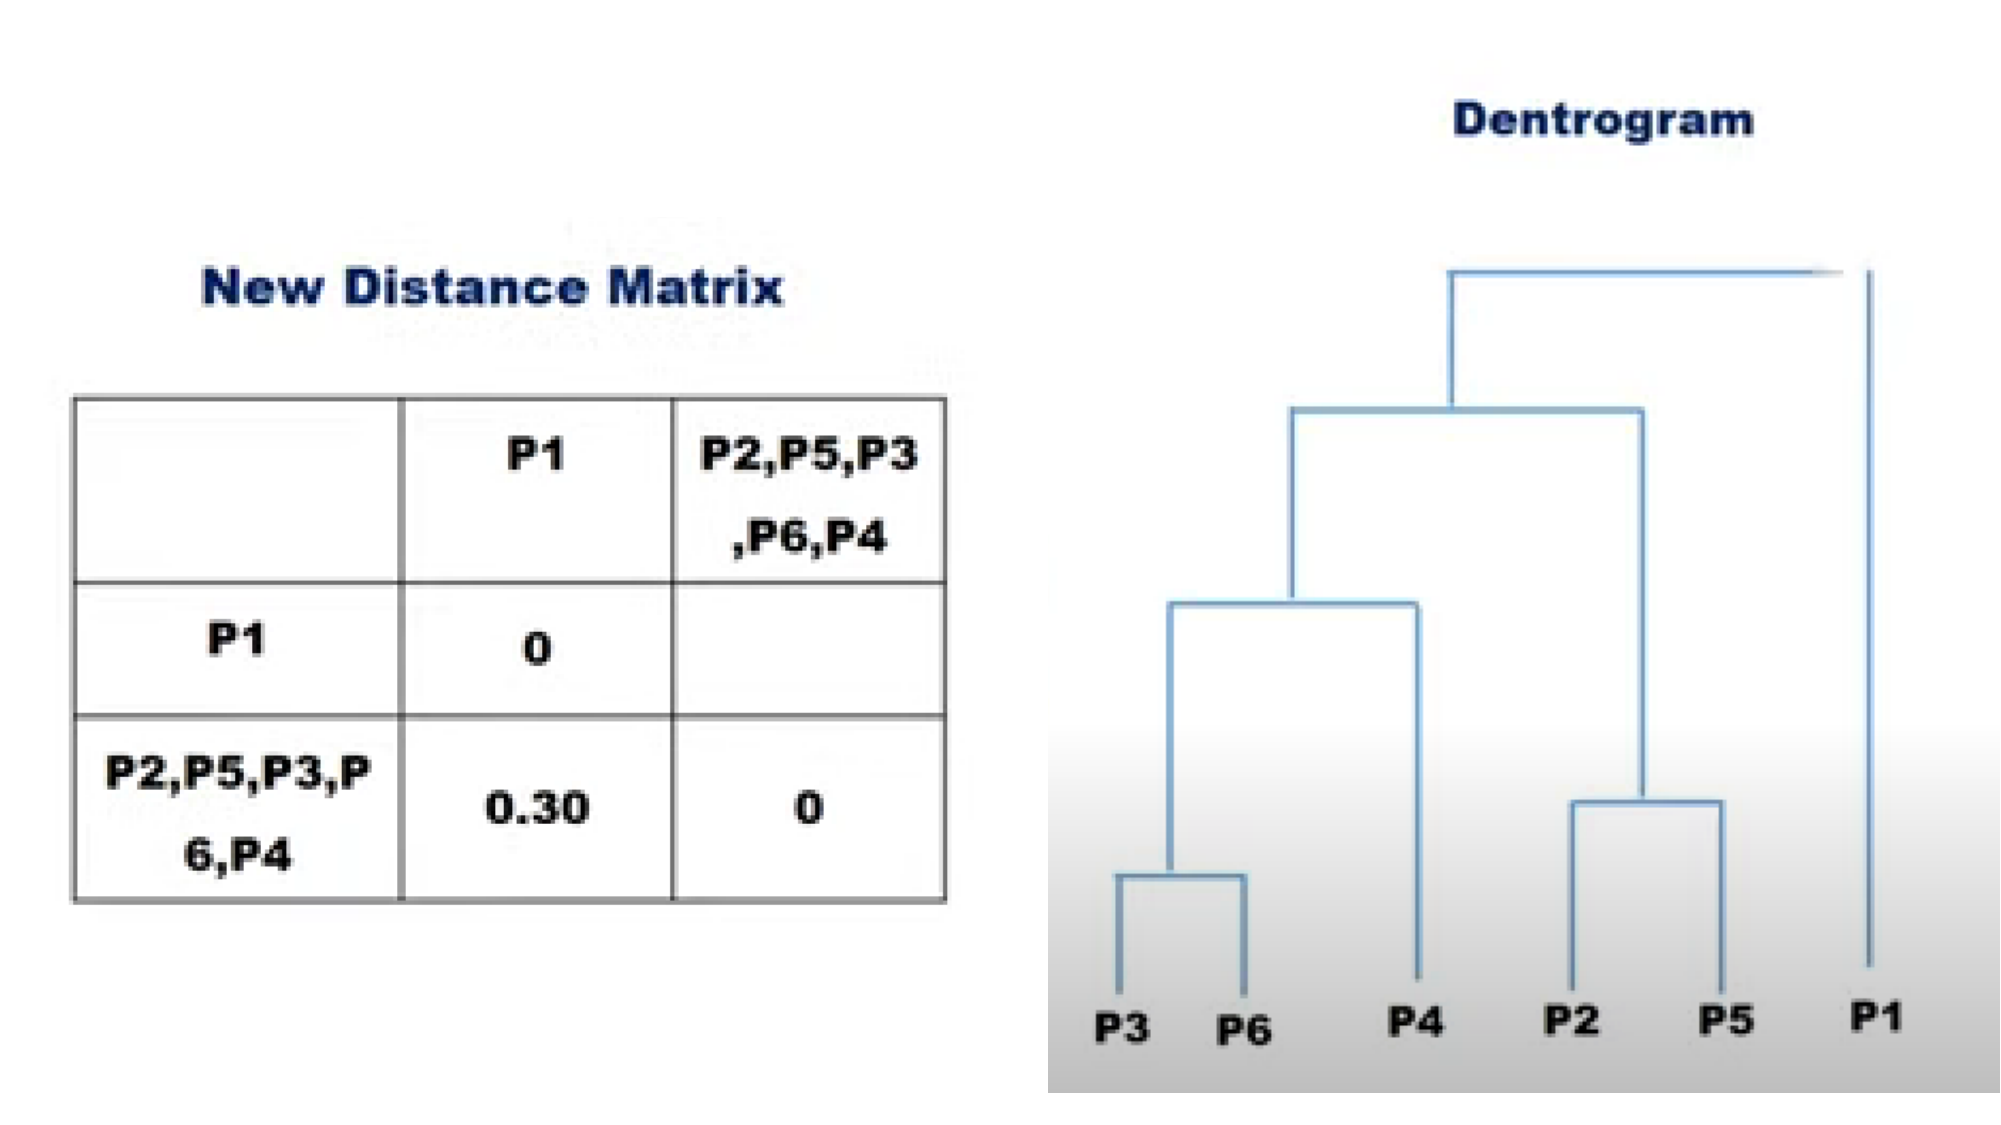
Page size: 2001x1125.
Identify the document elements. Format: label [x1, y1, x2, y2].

picture [28, 217, 1020, 958]
picture [1048, 29, 2000, 1093]
